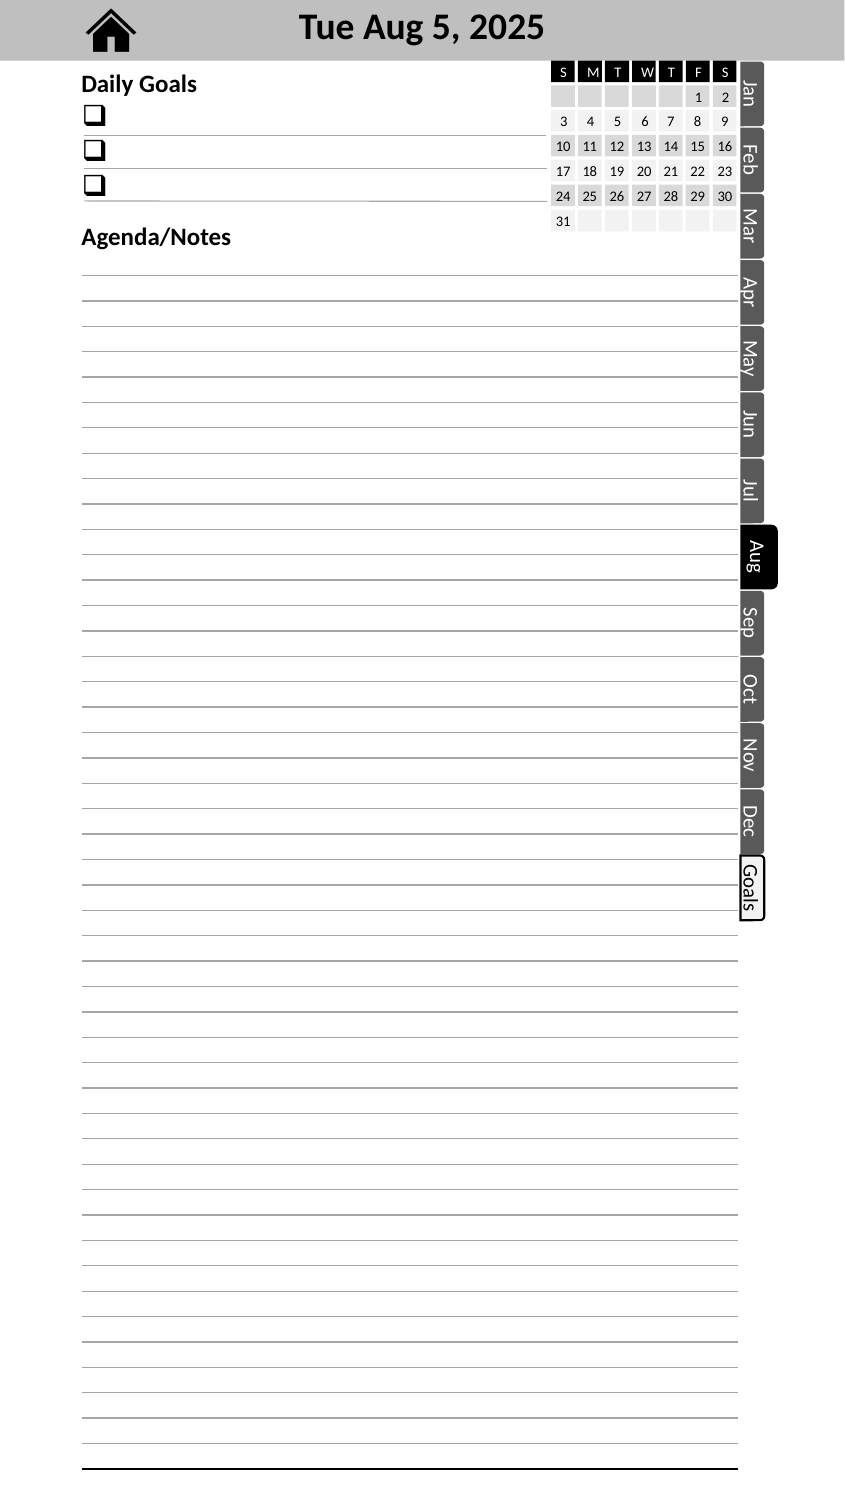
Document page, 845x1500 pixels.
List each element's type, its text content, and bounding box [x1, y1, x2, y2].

list Tue Aug 5, 2025 [190, 0, 655, 61]
picture [82, 1, 140, 59]
